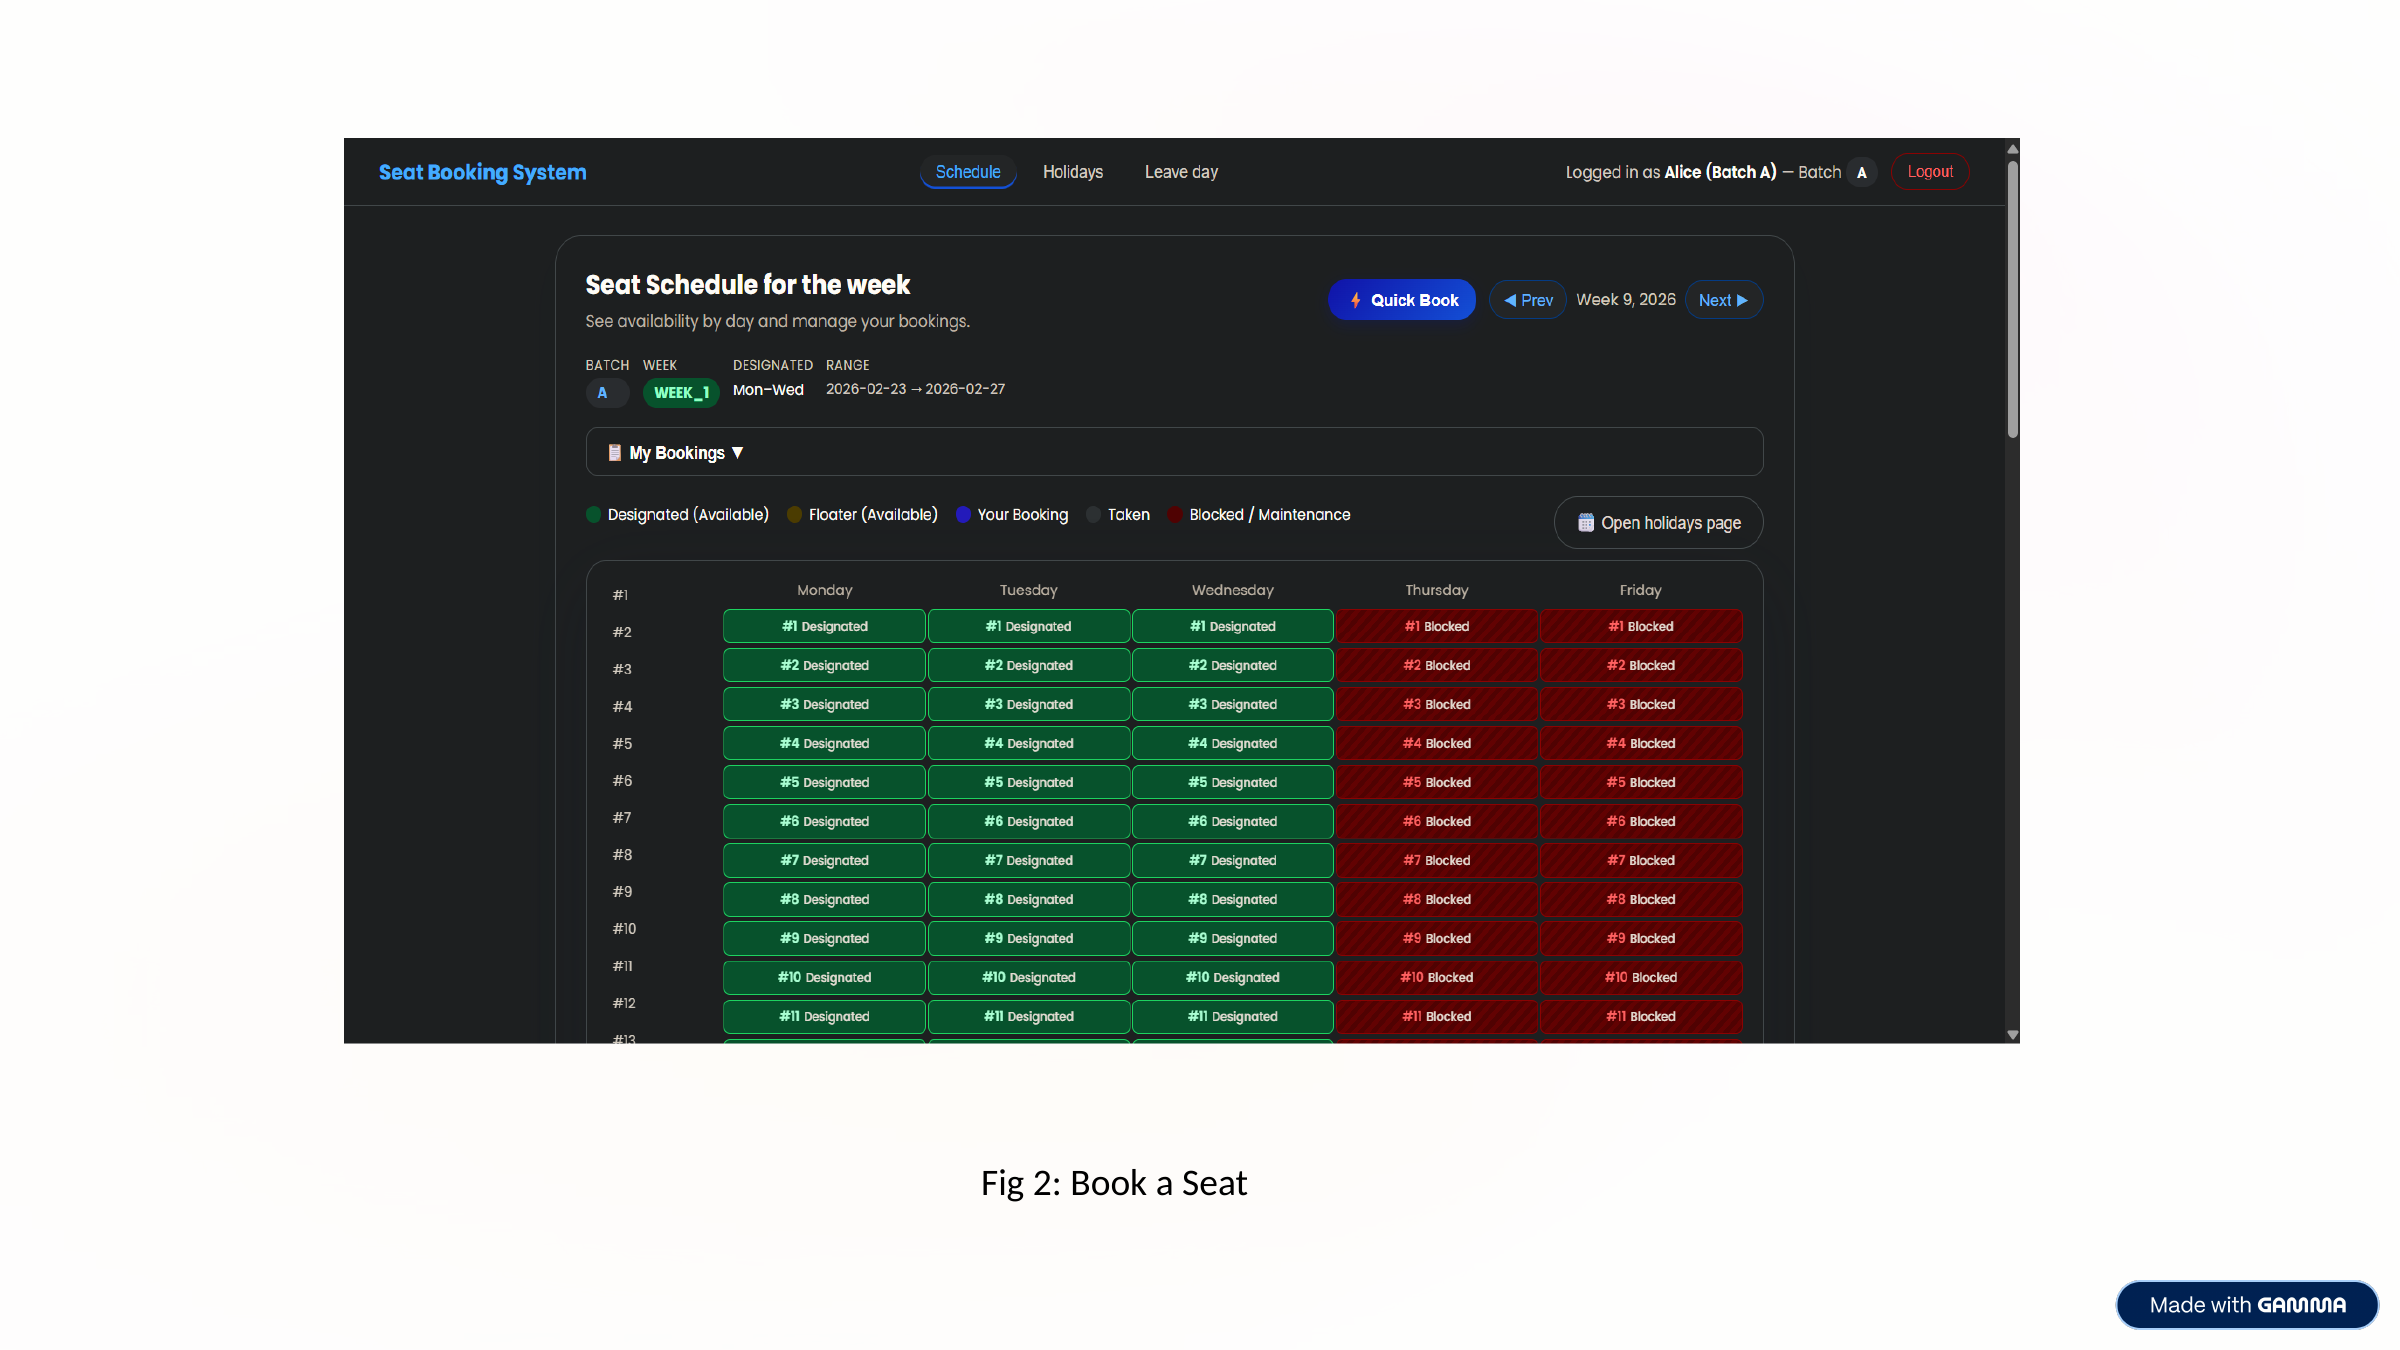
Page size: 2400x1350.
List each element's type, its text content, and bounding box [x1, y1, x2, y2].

text_box Fig 2: Book a Seat [966, 1150, 1487, 1211]
picture [2106, 1271, 2389, 1339]
picture [344, 138, 2020, 1044]
